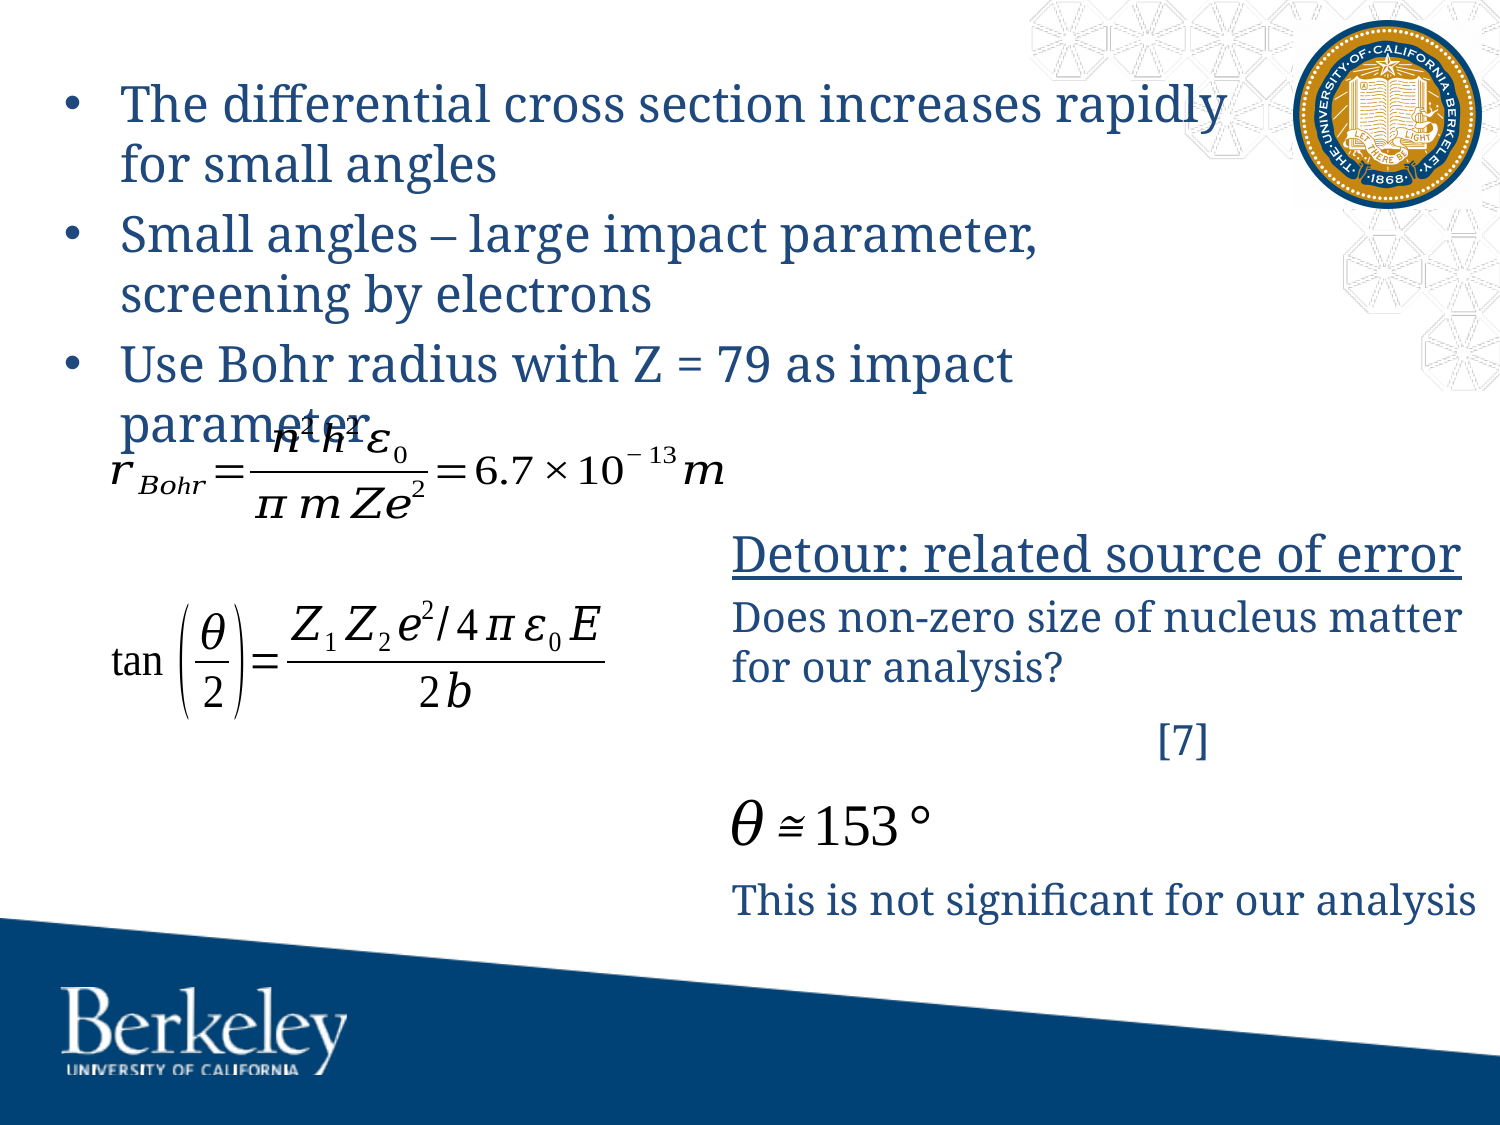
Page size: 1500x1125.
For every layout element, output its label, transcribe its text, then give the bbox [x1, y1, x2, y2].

picture [1293, 20, 1482, 209]
text_box Detour: related source of error Does non-zero size of nucleus matter for our analysis? This is not significant for our analysis [716, 514, 1500, 953]
text_box The differential cross section increases rapidly for small angles Small angles – large impact parameter, screening by electrons Use Bohr radius with Z = 79 as impact parameter [48, 64, 1292, 273]
